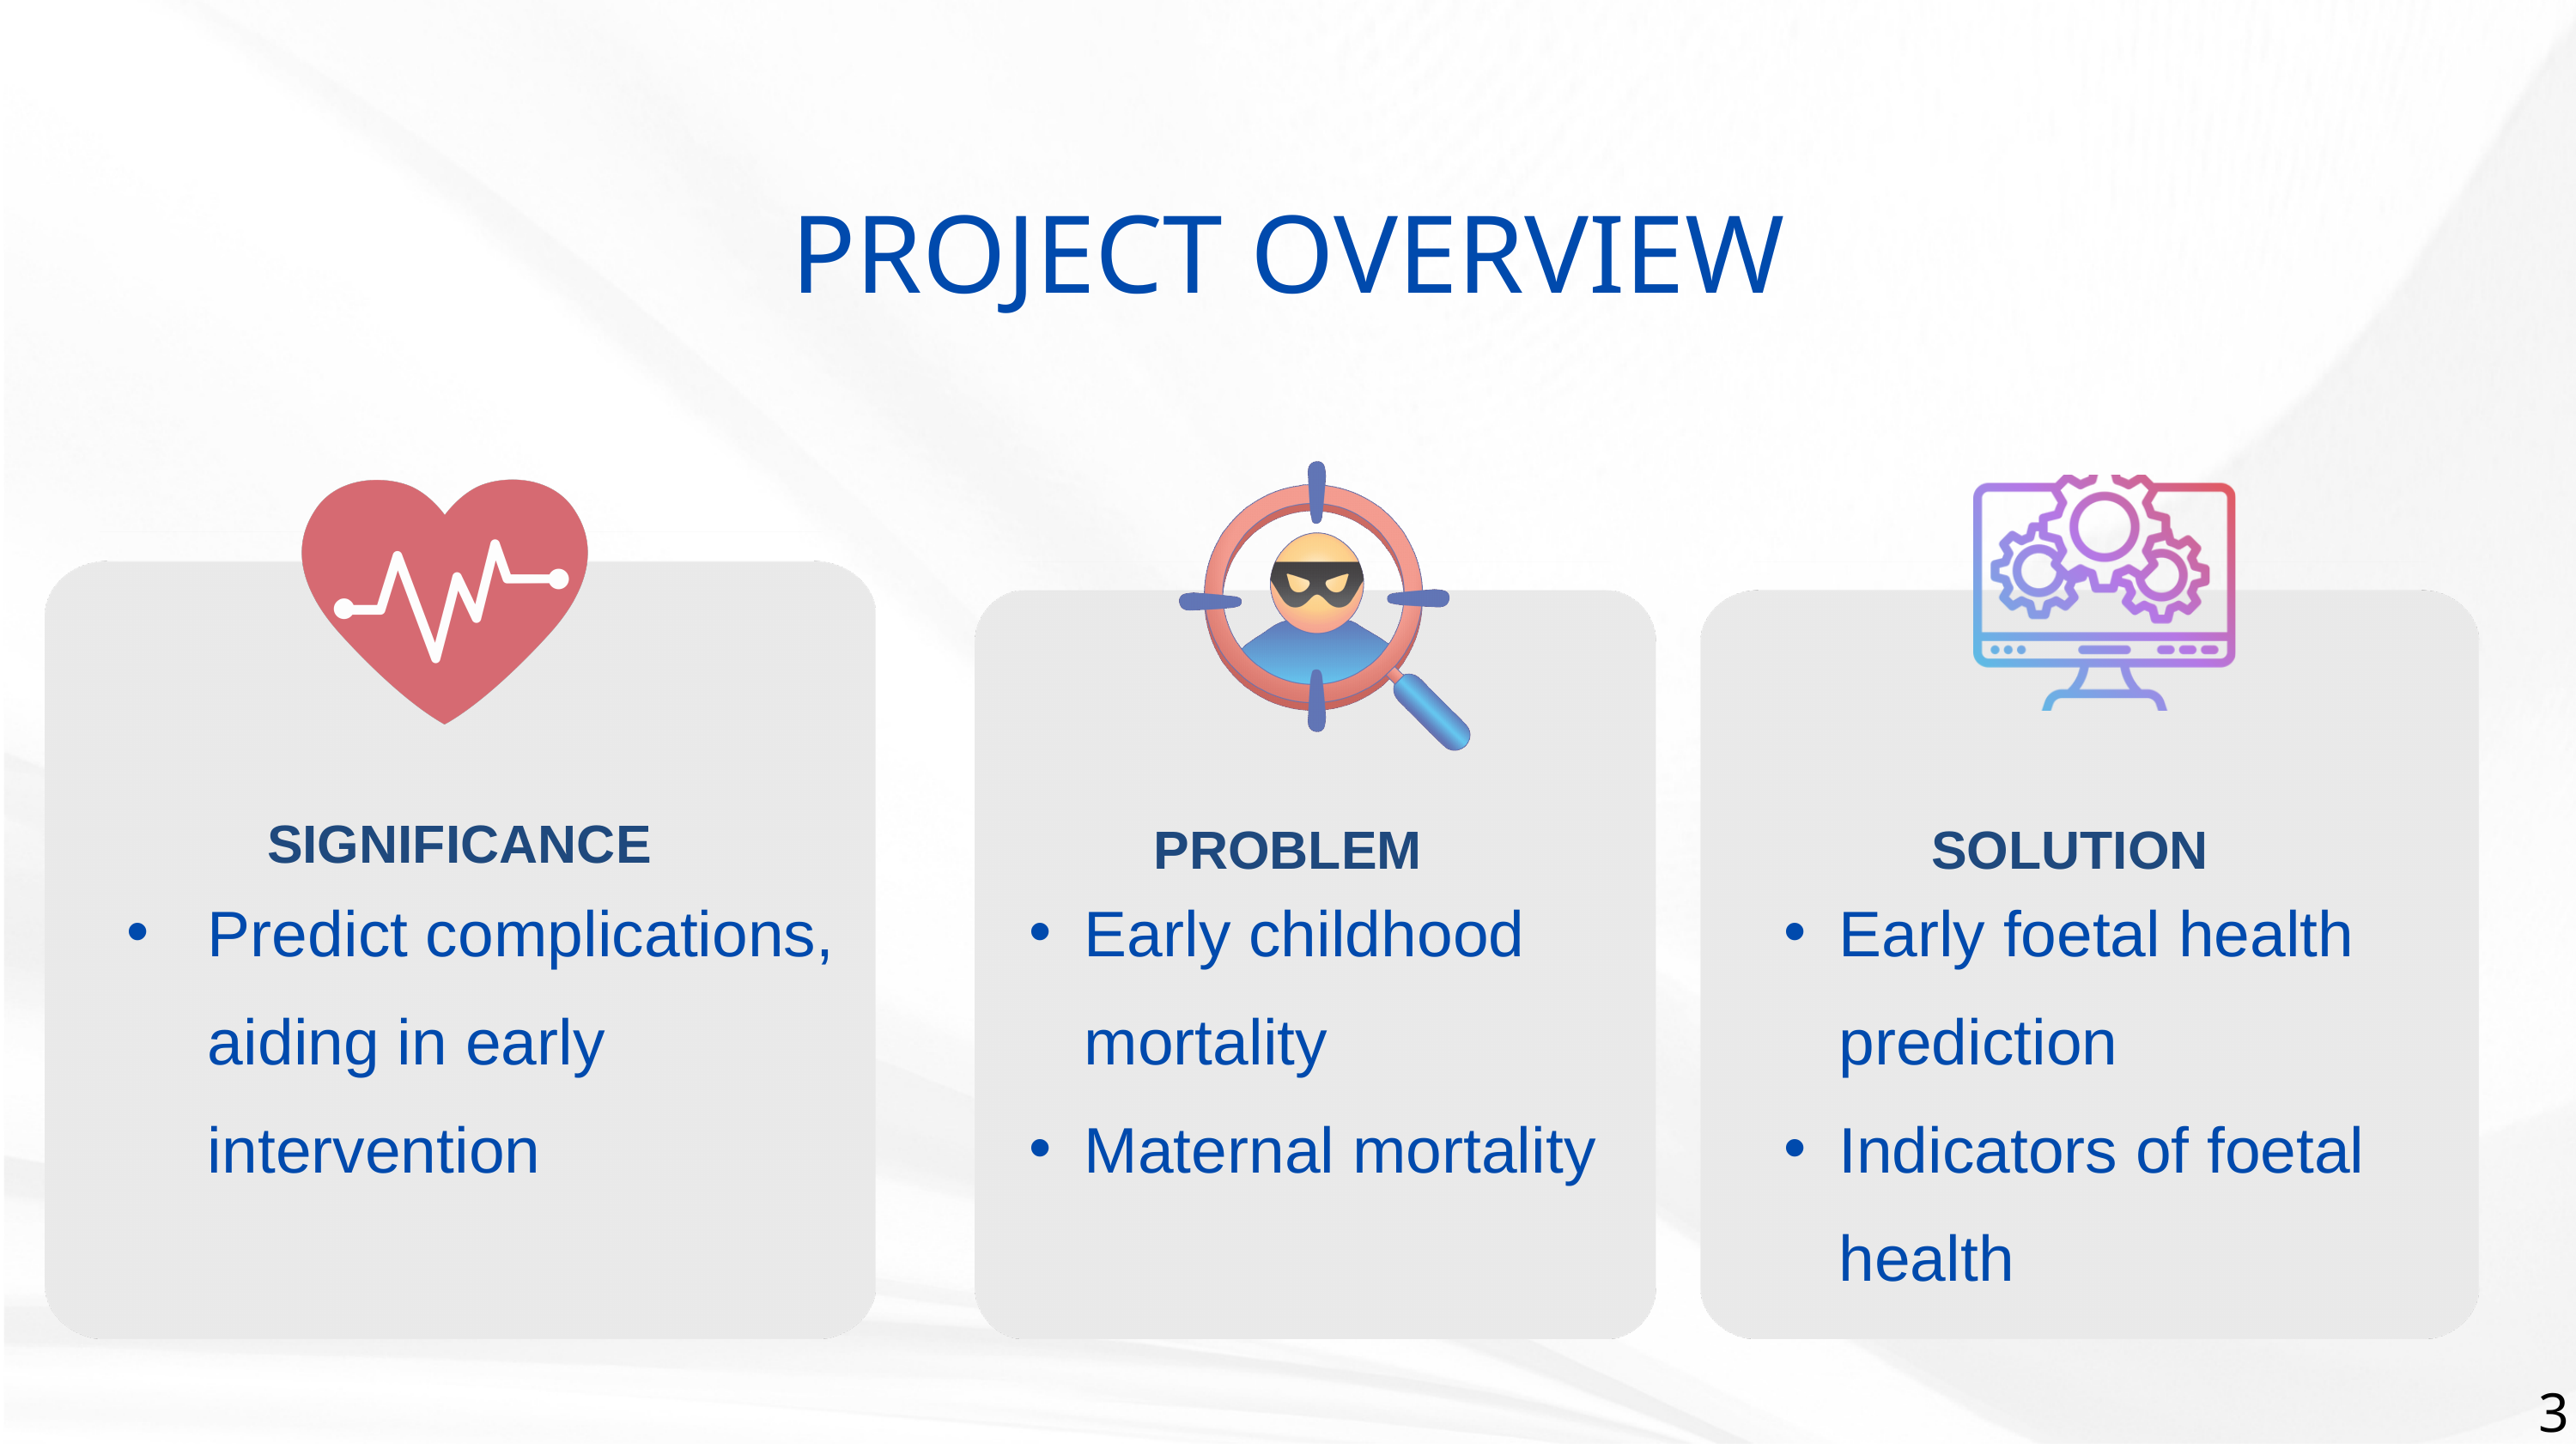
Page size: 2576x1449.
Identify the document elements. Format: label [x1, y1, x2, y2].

picture [1174, 461, 1475, 757]
text_box [1972, 475, 2236, 711]
text_box [3, 0, 2576, 1444]
